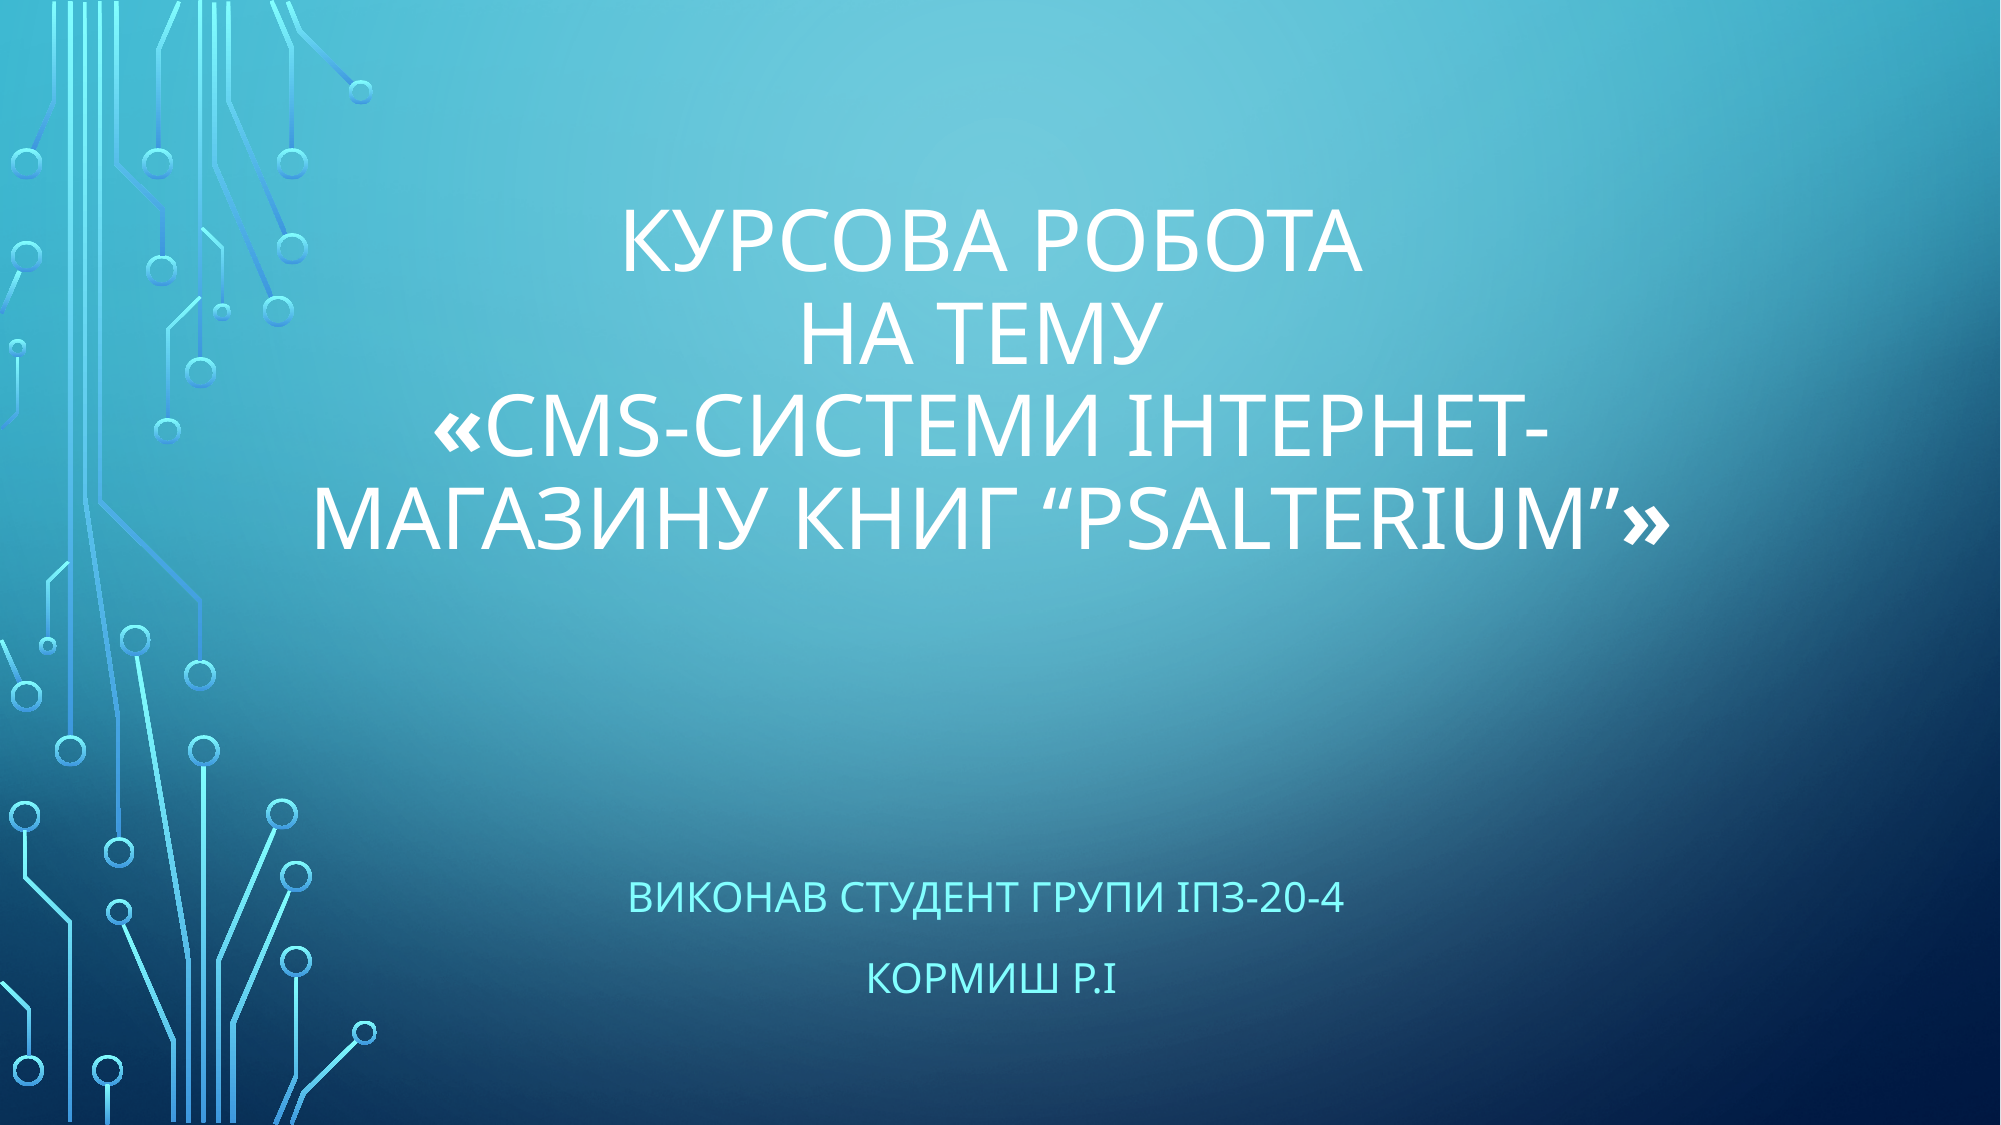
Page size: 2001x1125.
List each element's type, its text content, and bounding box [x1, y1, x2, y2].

title Курсова РОбота на тему «CMS-системи інтернет-магазину книг “Psalterium”» [232, 184, 1750, 576]
subtitle Виконав Студент Групи ІПЗ-20-4 Кормиш Р.І [270, 853, 1713, 1125]
